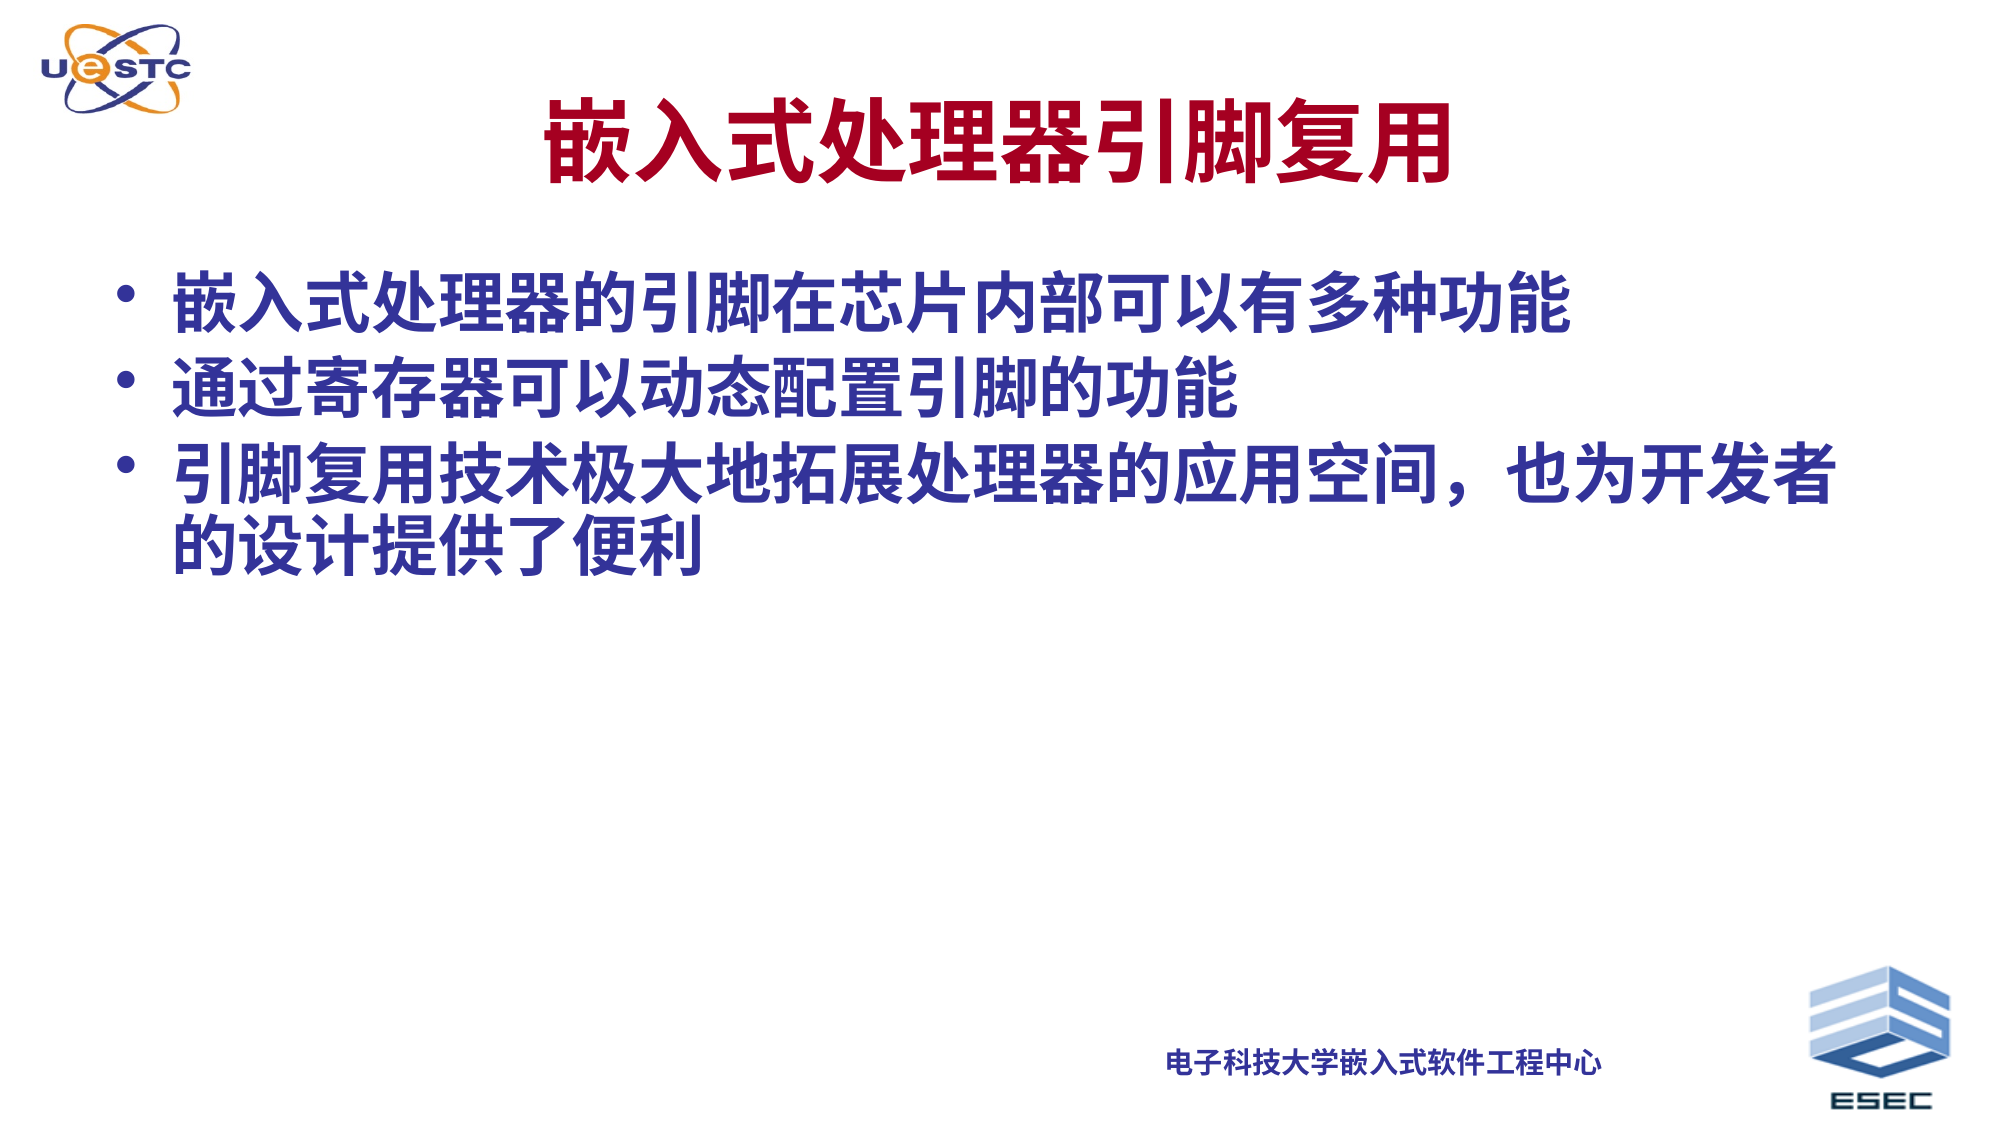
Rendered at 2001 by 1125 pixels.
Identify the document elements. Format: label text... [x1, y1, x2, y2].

title 嵌入式处理器引脚复用 [99, 44, 1901, 233]
picture [33, 24, 200, 116]
list 嵌入式处理器的引脚在芯片内部可以有多种功能 通过寄存器可以动态配置引脚的功能 引脚复用技术极大地拓展处理器的应用空间，也为开发者的设计提供了便利 [99, 262, 1901, 1006]
picture [1766, 949, 2000, 1125]
